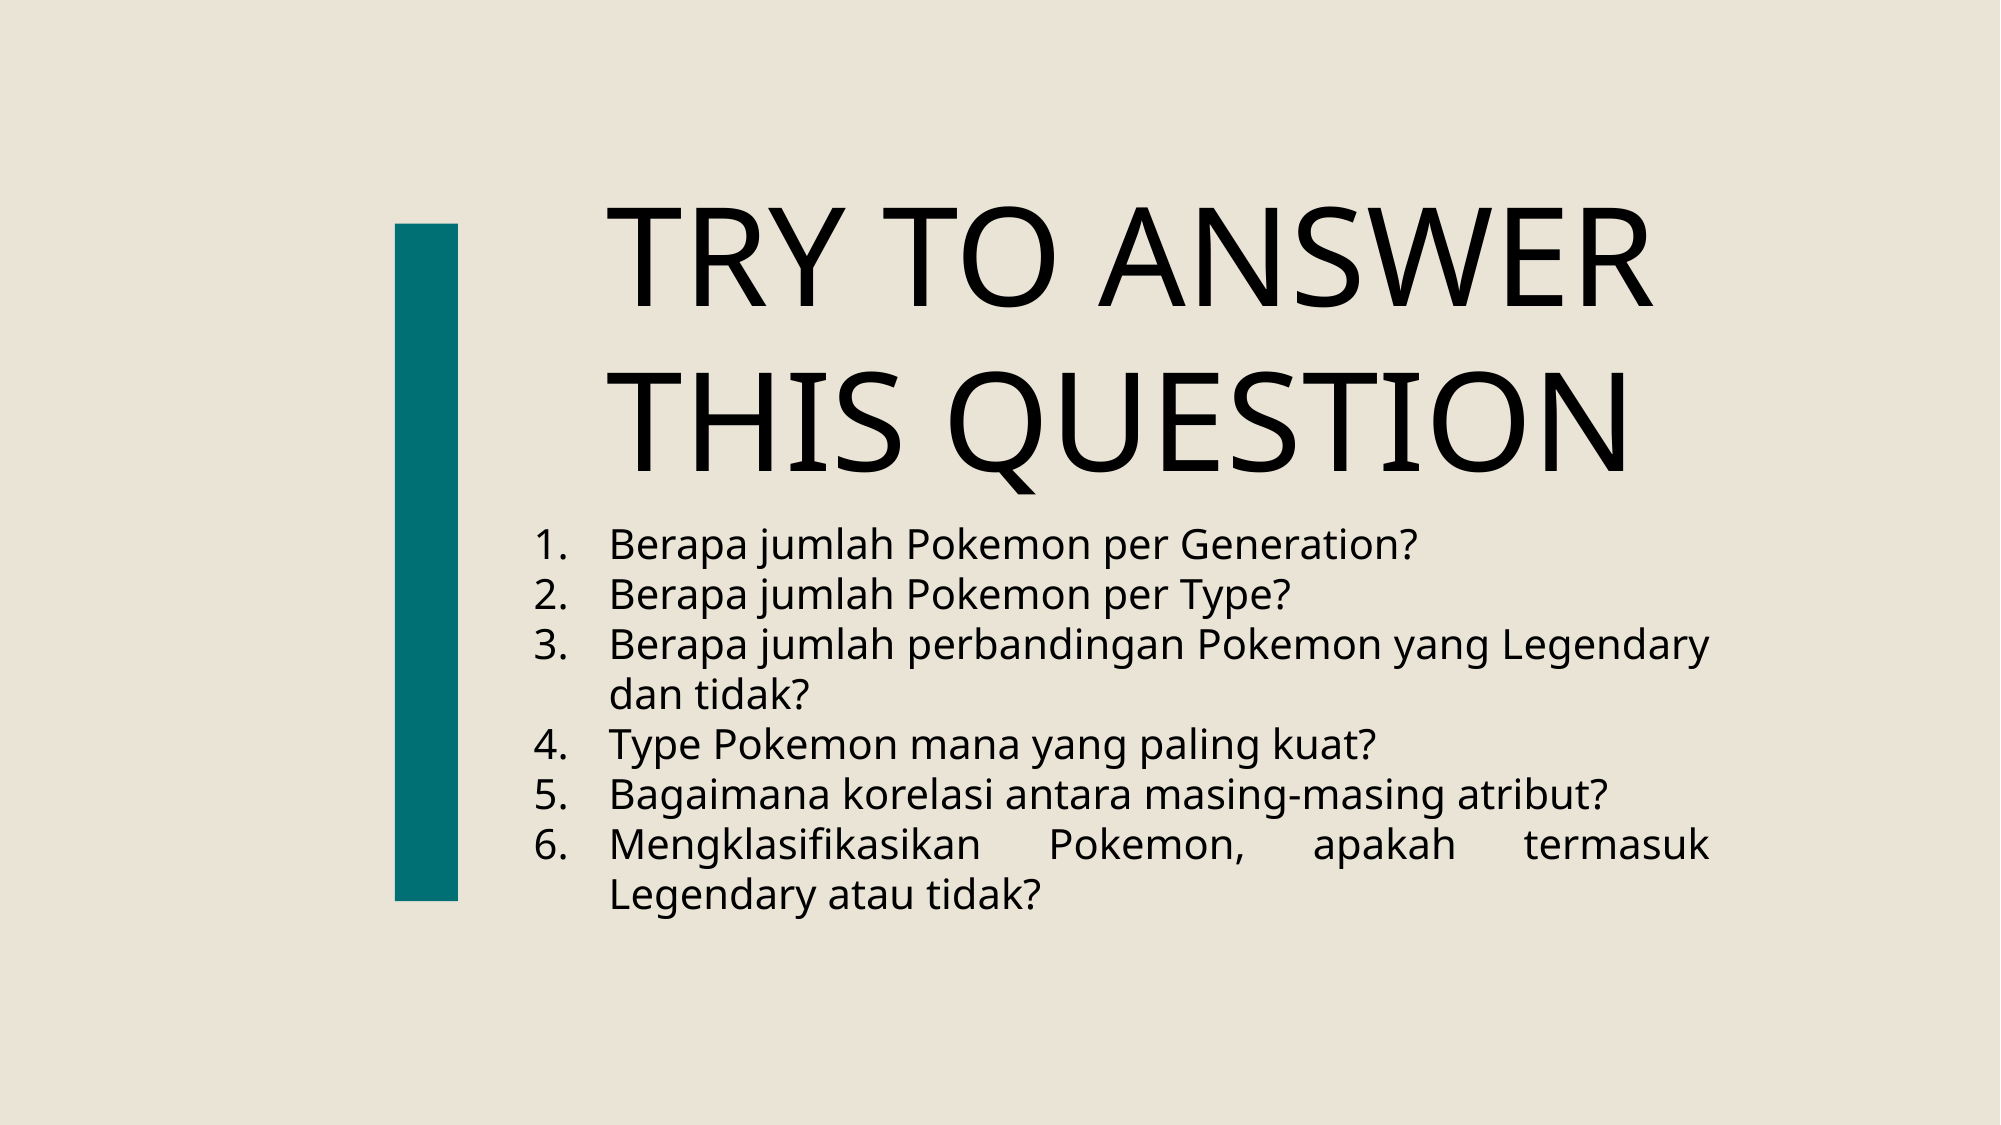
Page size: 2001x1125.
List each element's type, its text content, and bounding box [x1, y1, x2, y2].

text_box TRY TO ANSWER THIS QUESTION [592, 161, 1673, 507]
text_box [394, 223, 459, 902]
text_box Berapa jumlah Pokemon per Generation? Berapa jumlah Pokemon per Type? Berapa jumlah perbandingan Pokemon yang Legendary dan tidak? Type Pokemon mana yang paling kuat? Bagaimana korelasi antara masing-masing atribut? Mengklasifikasikan Pokemon, apakah termasuk Legendary atau tidak? [518, 510, 1725, 976]
